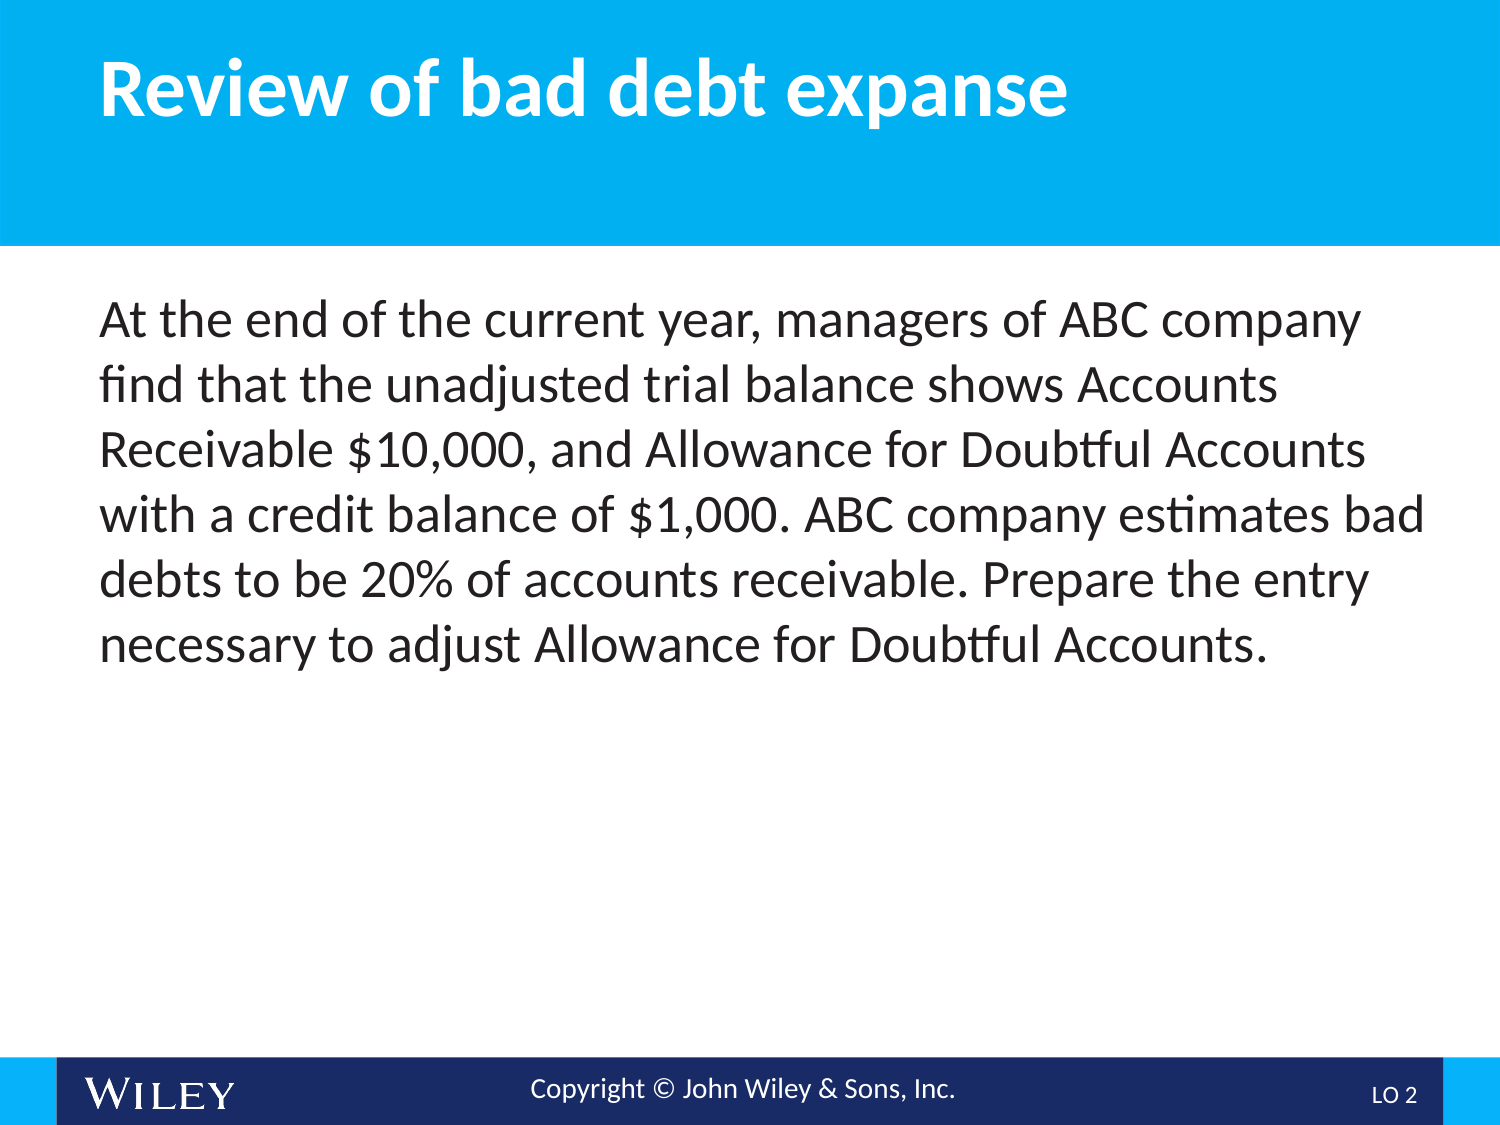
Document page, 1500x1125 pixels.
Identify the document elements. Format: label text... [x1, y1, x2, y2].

list At the end of the current year, managers of ABC company find that the unadjusted trial balance shows Accounts Receivable $10,000, and Allowance for Doubtful Accounts with a credit balance of $1,000. ABC company estimates bad debts to be 20% of accounts receivable. Prepare the entry necessary to adjust Allowance for Doubtful Accounts. [84, 275, 1456, 767]
title Review of bad debt expanse [84, 37, 1416, 215]
list L O 2 [1309, 1065, 1433, 1125]
